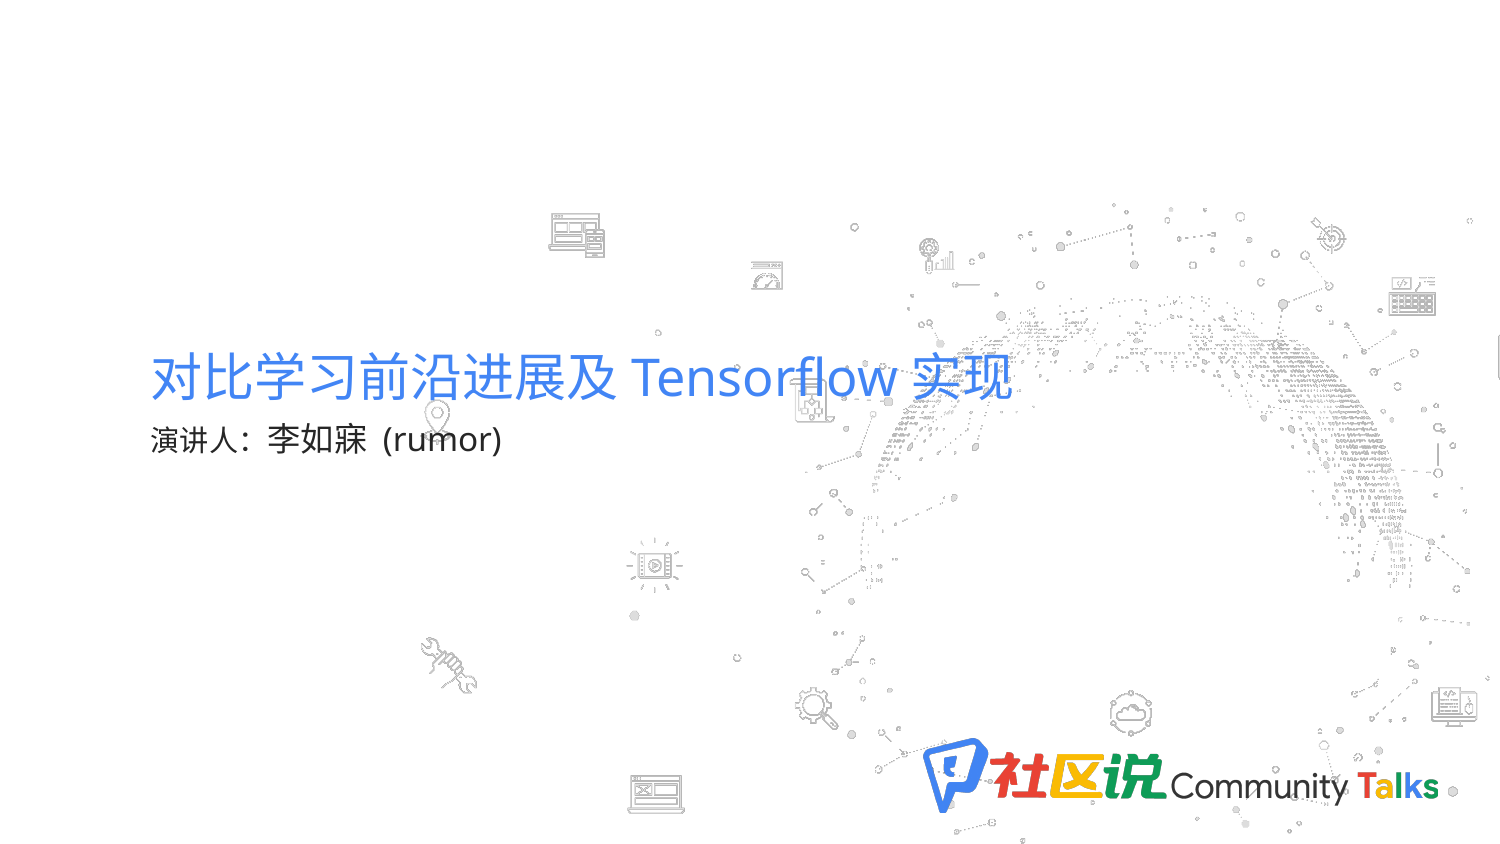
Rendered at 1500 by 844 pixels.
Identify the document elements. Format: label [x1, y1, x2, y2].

picture [420, 203, 1500, 844]
text_box [135, 329, 1106, 487]
